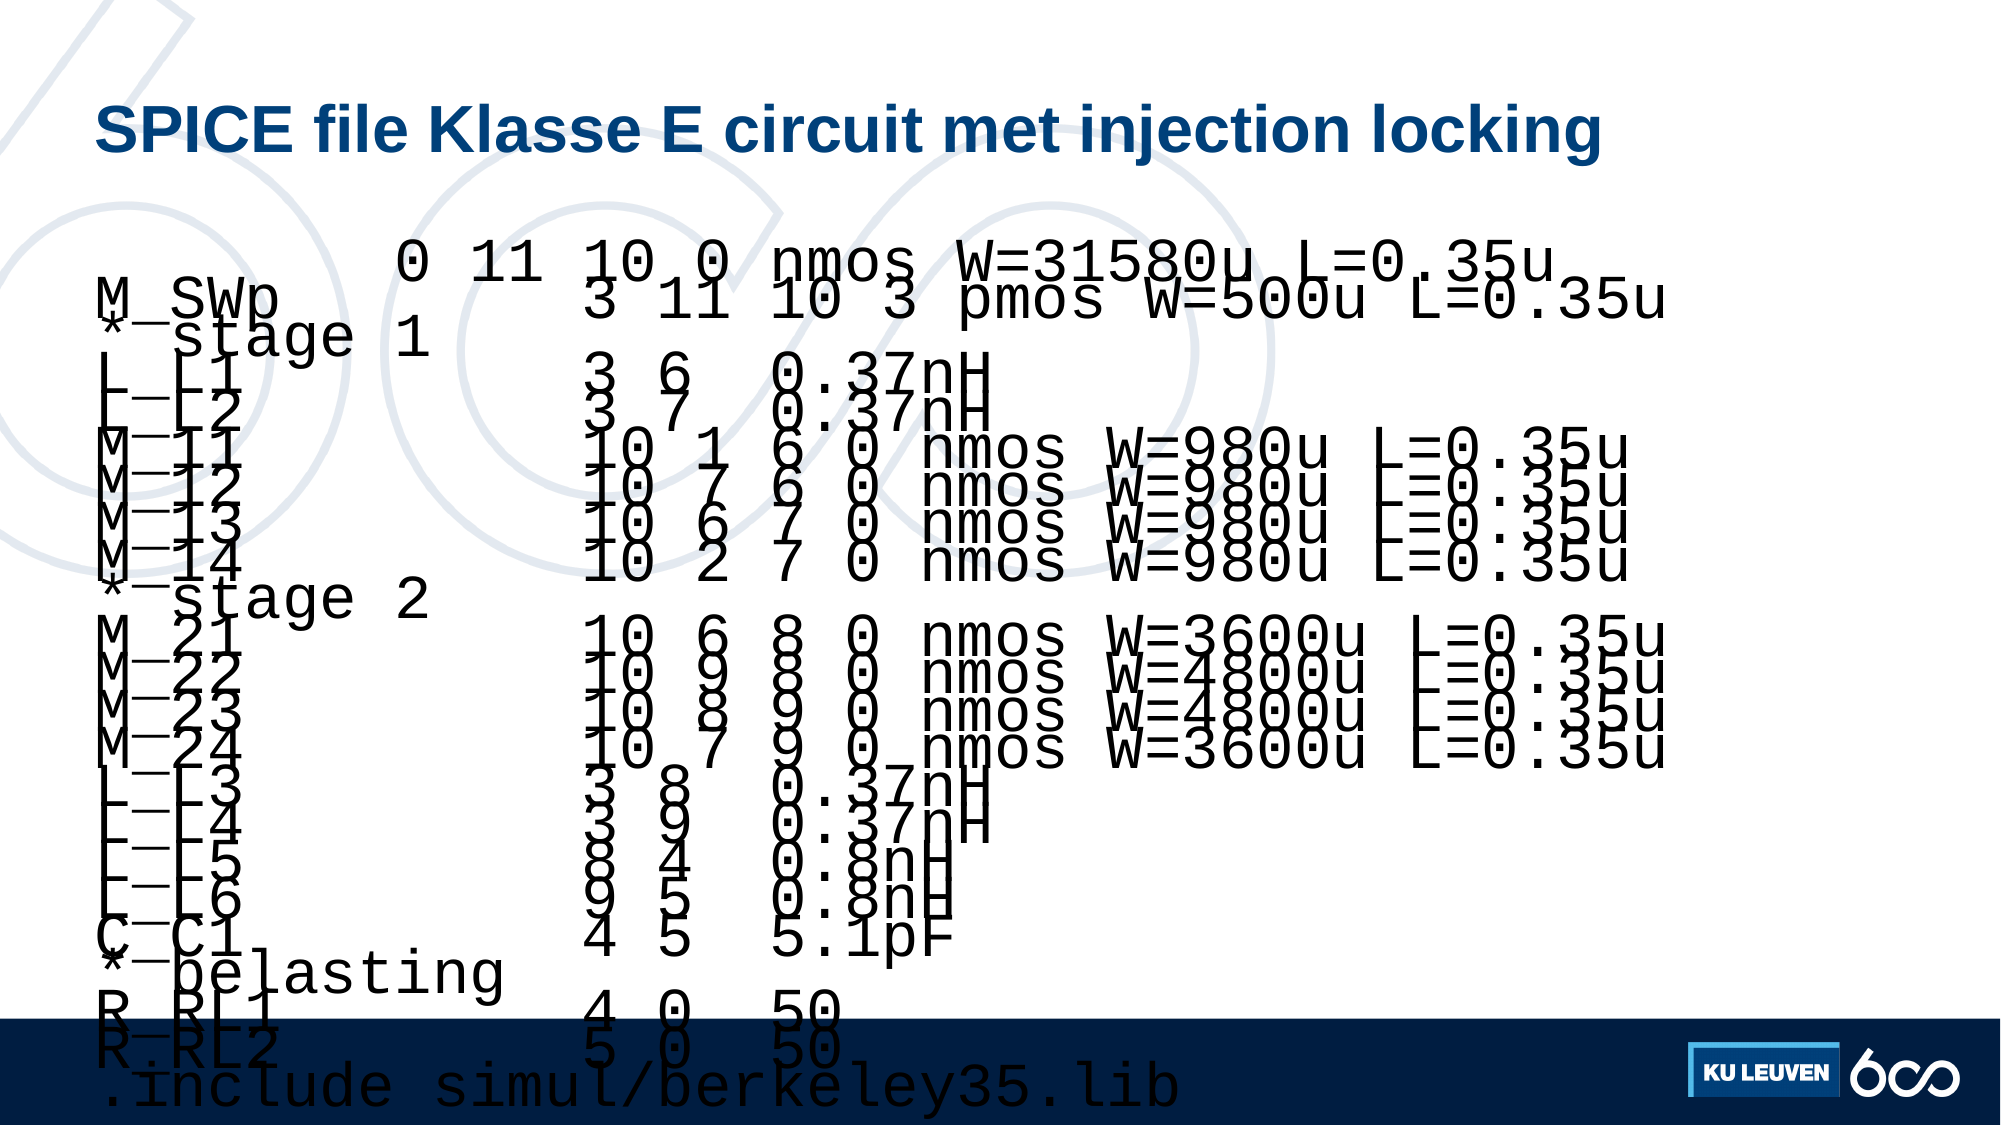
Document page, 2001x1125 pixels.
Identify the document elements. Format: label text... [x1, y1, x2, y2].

list 0 11 10 0 nmos W=31580u L=0.35u M_SWp 3 11 10 3 pmos W=500u L=0.35u * stage 1 L_L1 3 6 0.37nH L_L2 3 7 0.37nH M_11 10 1 6 0 nmos W=980u L=0.35u M_12 10 7 6 0 nmos W=980u L=0.35u M_13 10 6 7 0 nmos W=980u L=0.35u M_14 10 2 7 0 nmos W=980u L=0.35u * stage 2 M_21 10 6 8 0 nmos W=3600u L=0.35u M_22 10 9 8 0 nmos W=4800u L=0.35u M_23 10 8 9 0 nmos W=4800u L=0.35u M_24 10 7 9 0 nmos W=3600u L=0.35u L_L3 3 8 0.37nH L_L4 3 9 0.37nH L_L5 8 4 0.8nH L_L6 9 5 0.8nH C_C1 4 5 5.1pF * belasting R_RL1 4 0 50 R_RL2 5 0 50 .include simul/berkeley35.lib [94, 277, 1900, 993]
picture [1688, 1042, 1960, 1097]
title SPICE file Klasse E circuit met injection locking [94, 94, 1900, 209]
